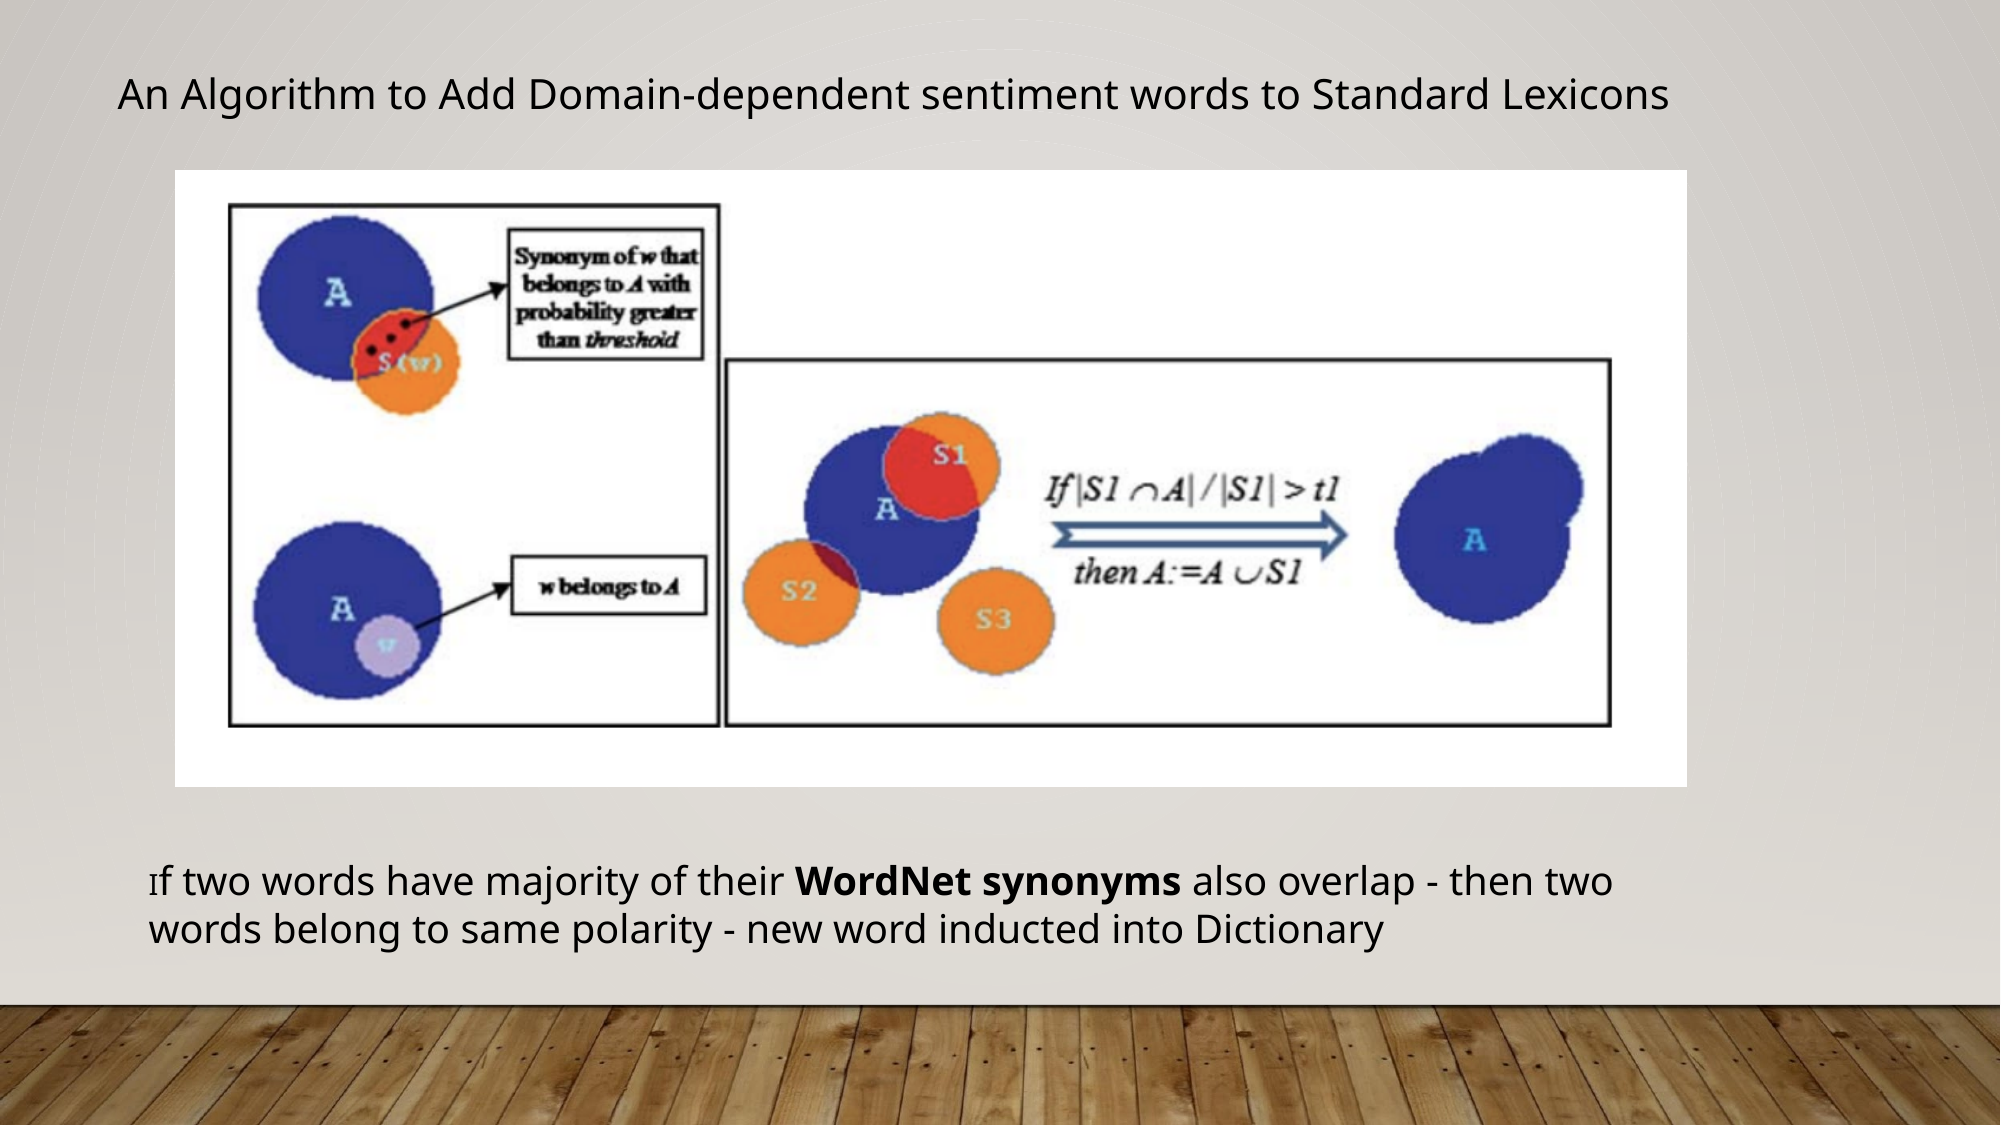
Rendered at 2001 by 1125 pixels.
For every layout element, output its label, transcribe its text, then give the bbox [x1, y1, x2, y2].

text_box If two words have majority of their WordNet synonyms also overlap - then two words belong to same polarity - new word inducted into Dictionary [133, 841, 1633, 967]
text_box An Algorithm to Add Domain-dependent sentiment words to Standard Lexicons [102, 52, 1879, 133]
picture [0, 1005, 2000, 1125]
picture [174, 170, 1687, 787]
